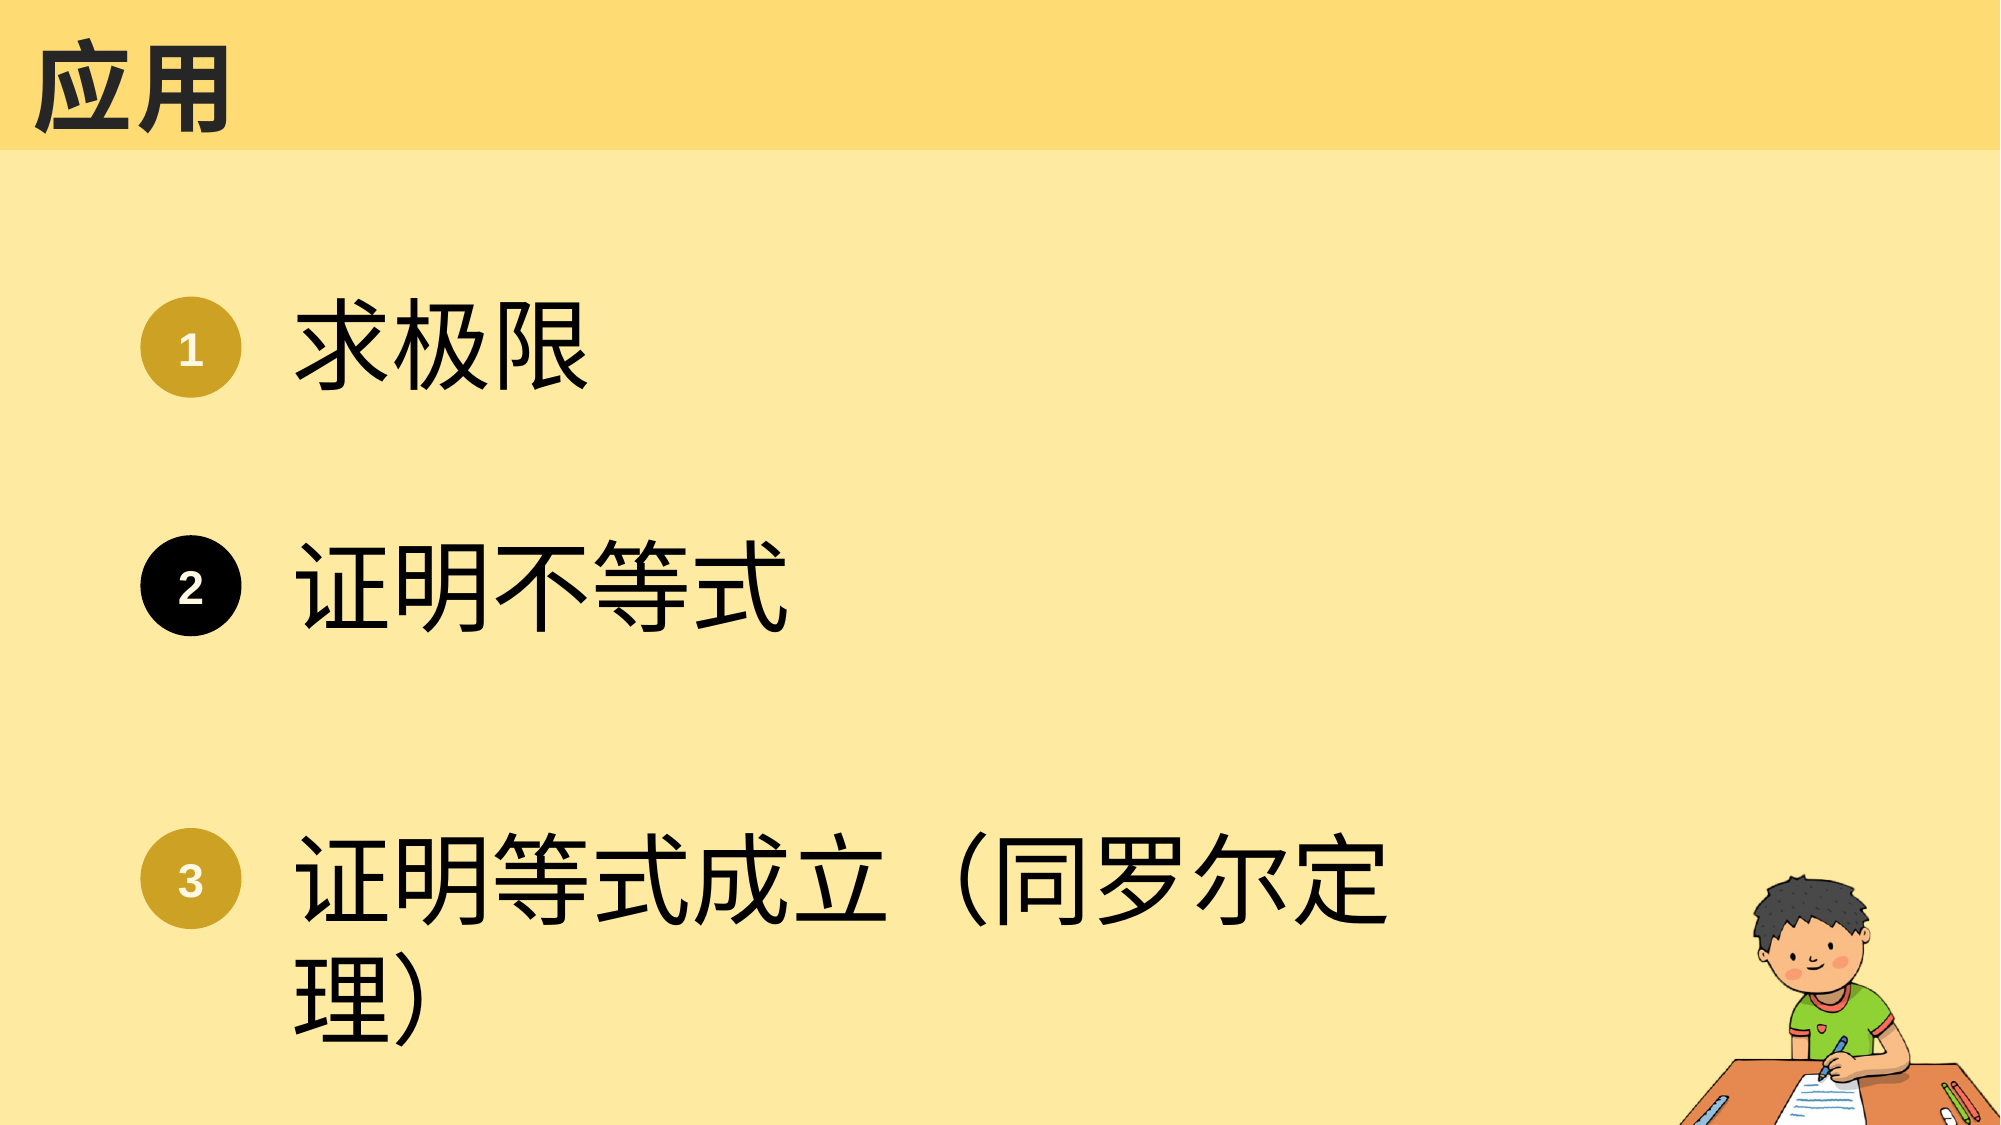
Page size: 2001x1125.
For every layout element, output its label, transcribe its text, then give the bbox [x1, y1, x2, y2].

text_box 求极限 [276, 275, 1346, 410]
text_box 证明不等式 [276, 517, 821, 653]
text_box 3 [139, 826, 243, 931]
title 应用 [15, 18, 1827, 91]
text_box 2 [139, 534, 243, 638]
text_box 证明等式成立（同罗尔定理） [276, 810, 1582, 1065]
text_box 1 [139, 295, 243, 399]
picture [1676, 873, 2001, 1125]
